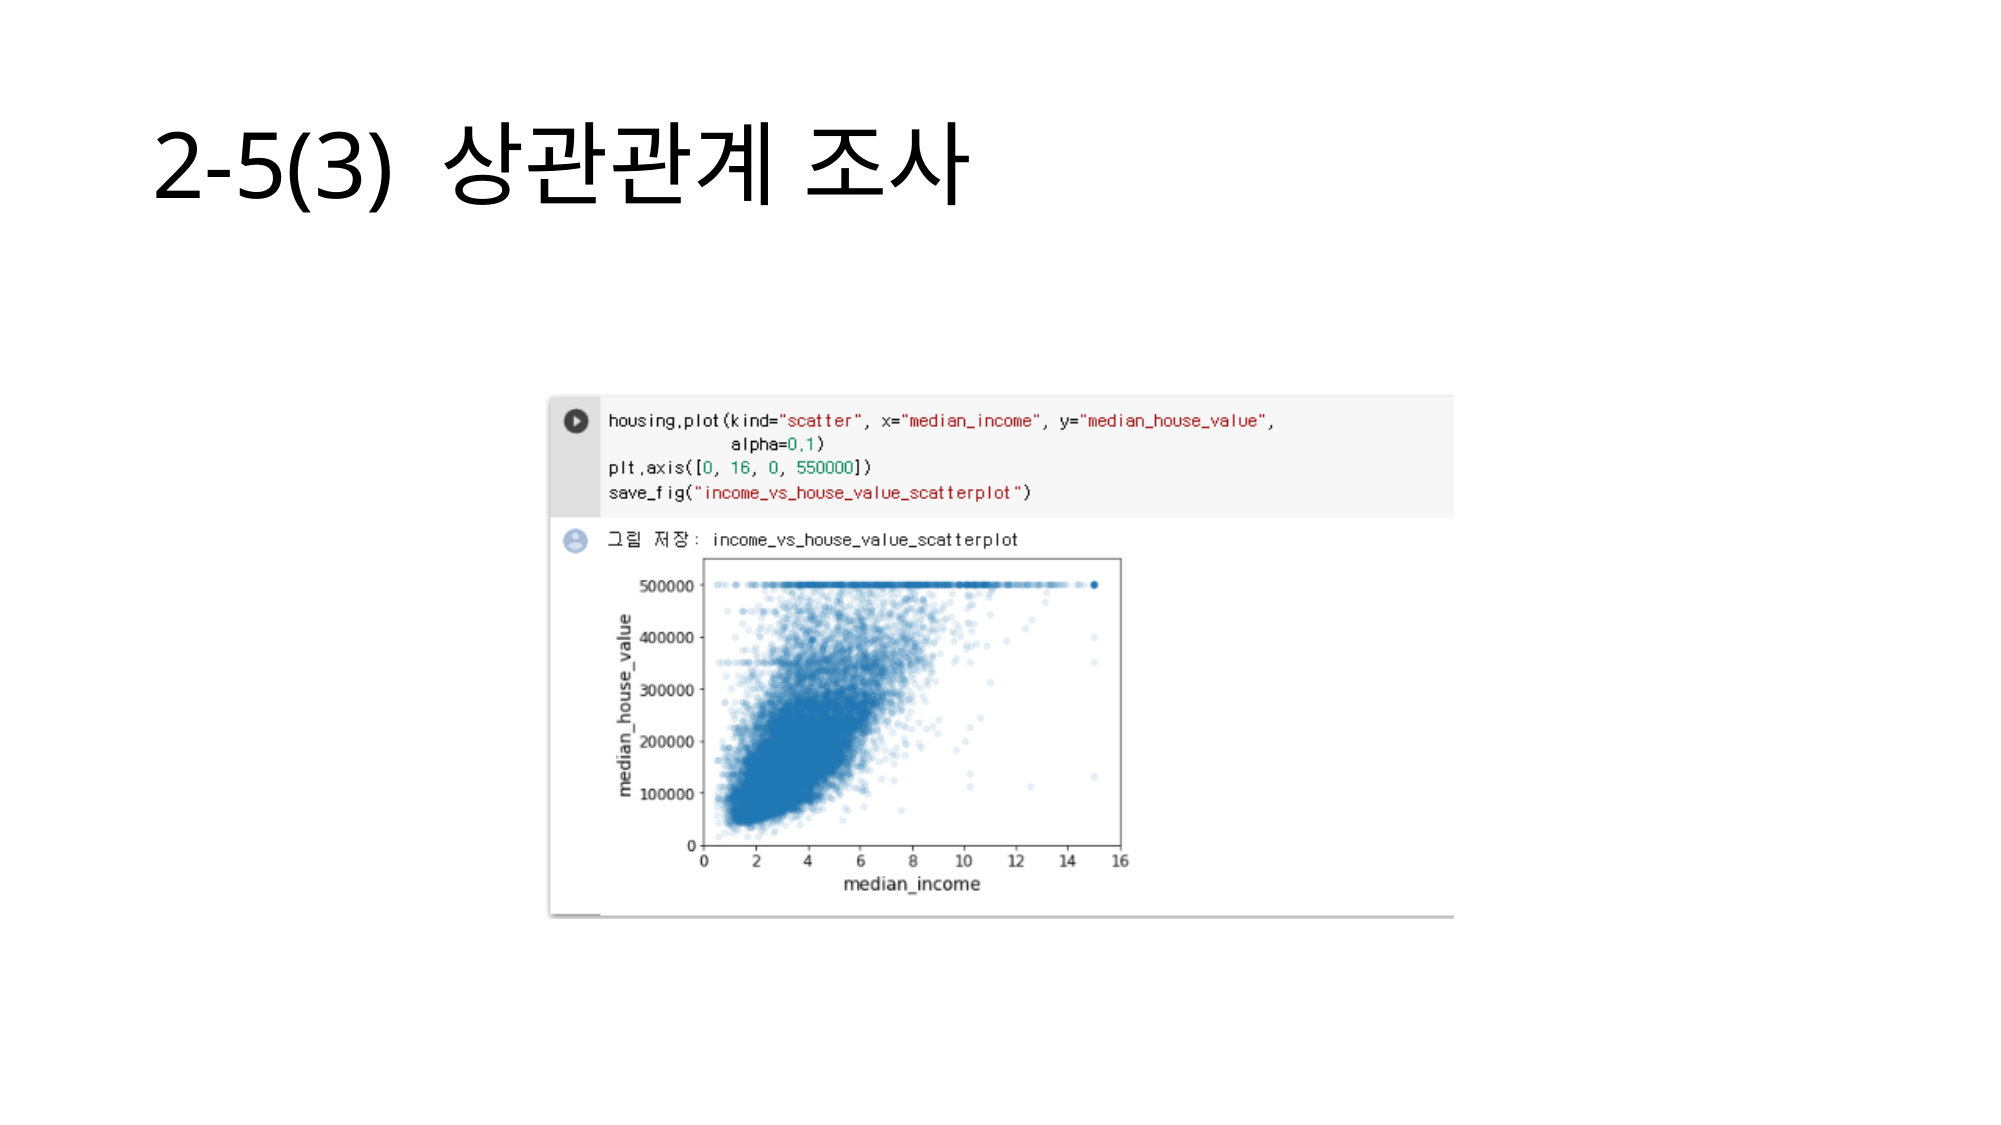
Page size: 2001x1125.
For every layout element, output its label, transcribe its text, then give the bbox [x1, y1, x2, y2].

title 2-5(3) 상관관계 조사 [137, 59, 1863, 278]
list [546, 394, 1454, 919]
